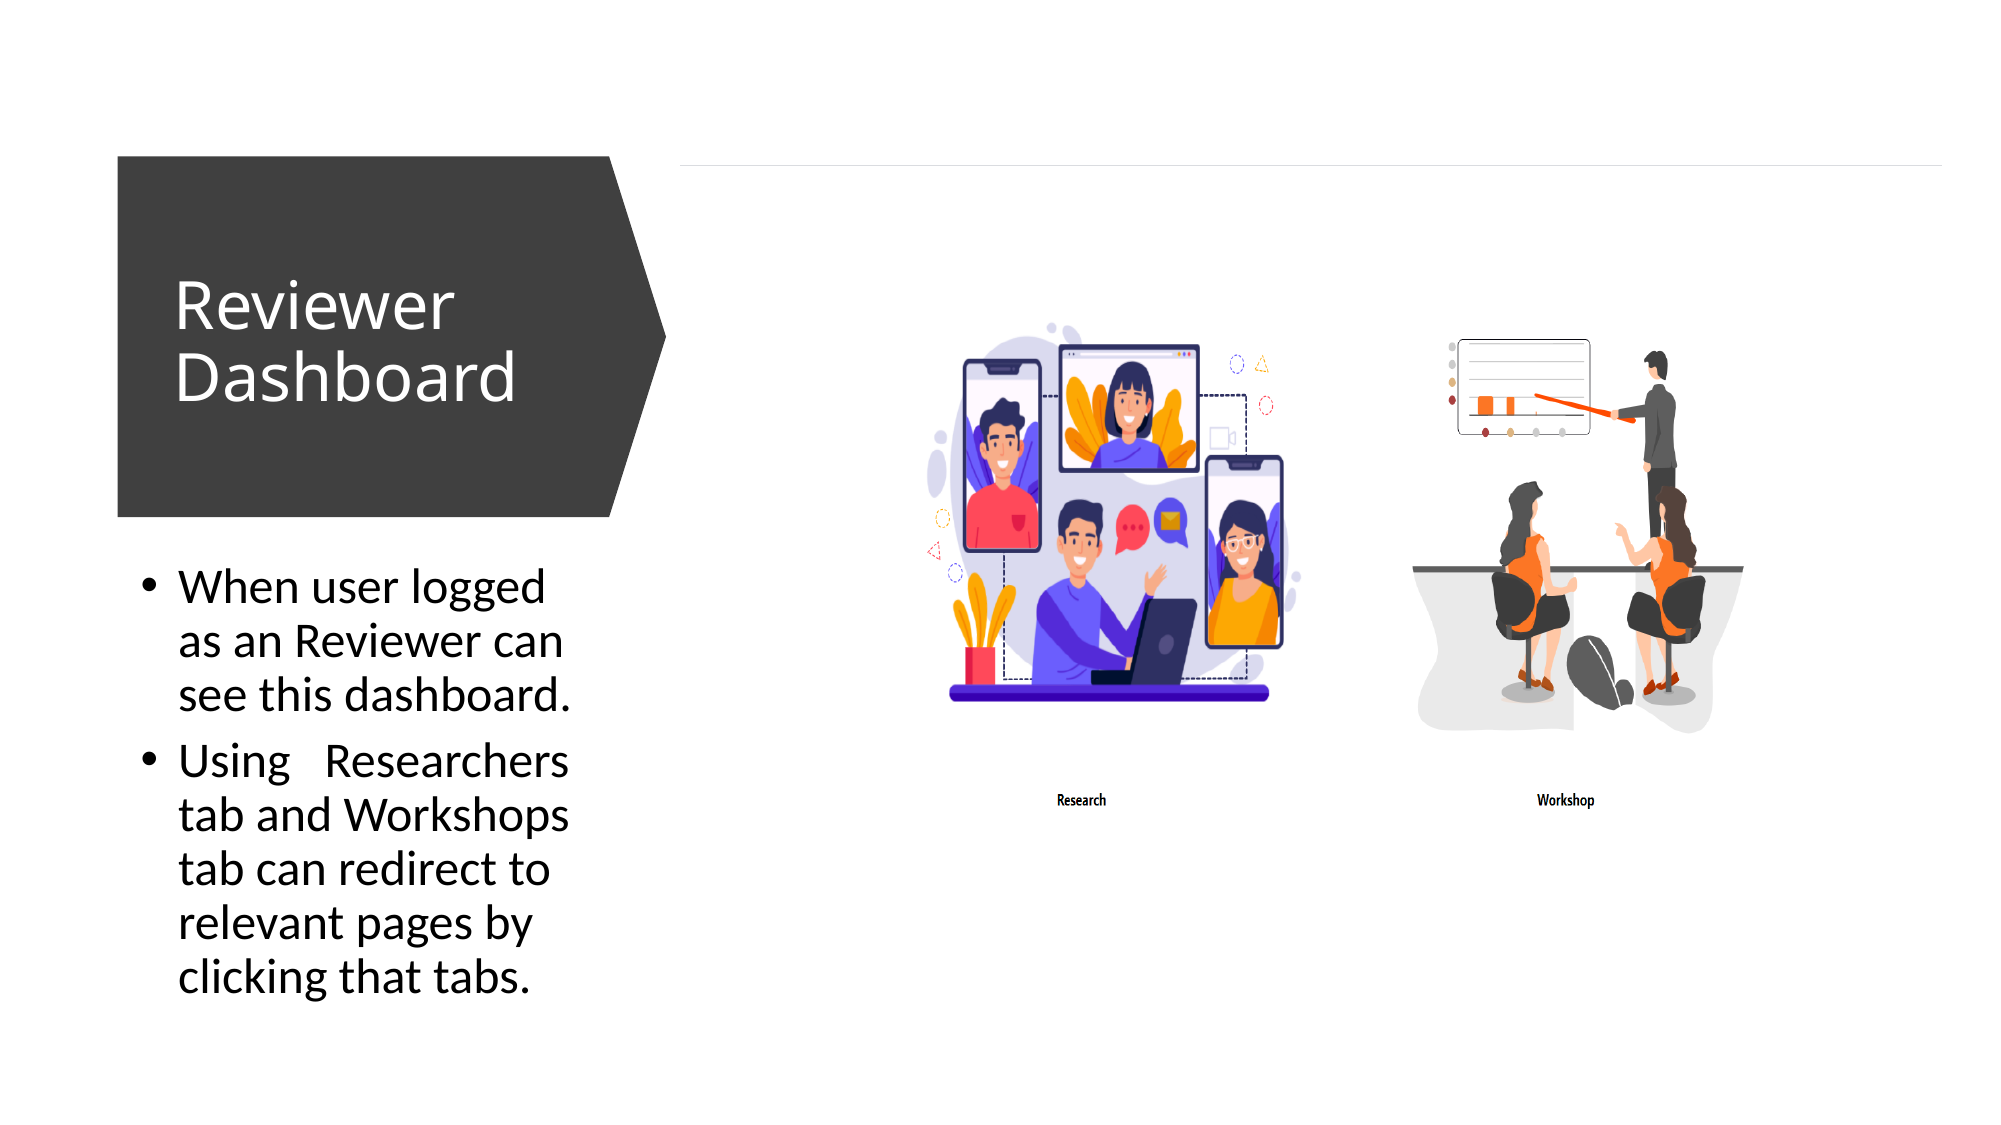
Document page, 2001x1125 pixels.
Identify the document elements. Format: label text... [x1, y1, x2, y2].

text_box Reviewer Dashboard [158, 197, 597, 490]
text_box [116, 155, 668, 519]
text_box When user logged as an Reviewer can see this dashboard. Using Researchers tab and Workshops tab can redirect to relevant pages by clicking that tabs. [116, 552, 613, 1013]
picture [680, 165, 1942, 983]
